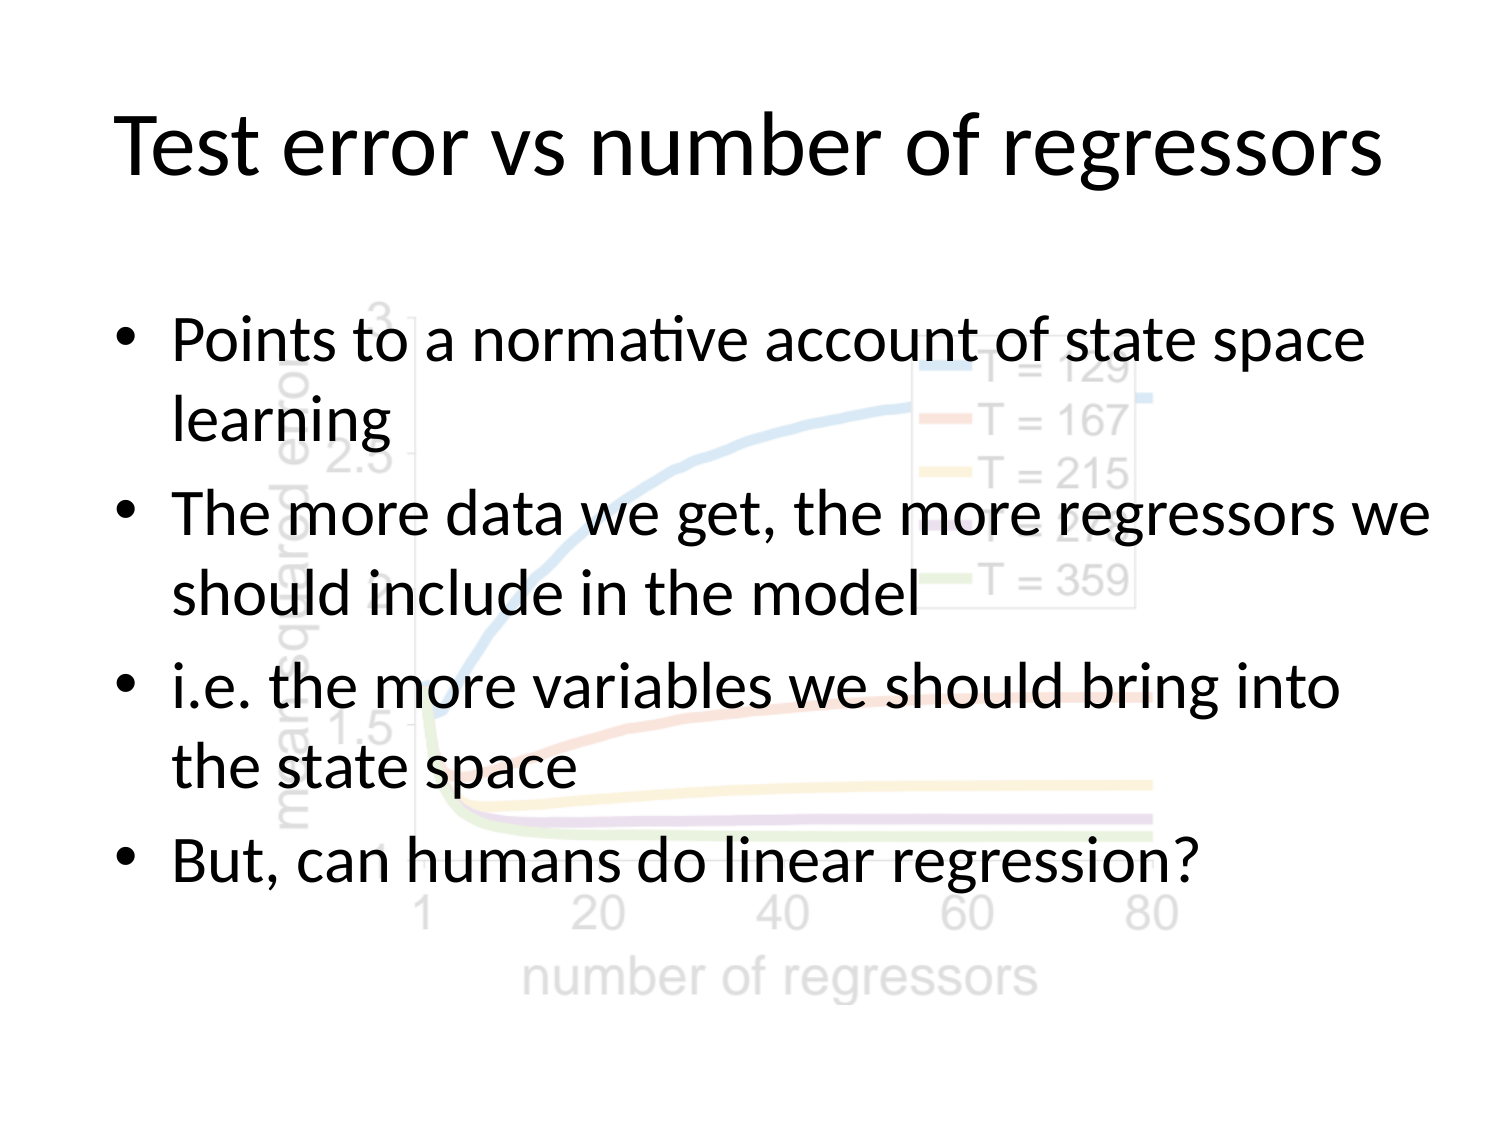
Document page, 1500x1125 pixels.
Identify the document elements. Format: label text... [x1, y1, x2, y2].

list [74, 262, 1426, 1006]
text_box Points to a normative account of state space learning The more data we get, the more regressors we should include in the model i.e. the more variables we should bring into the state space But, can humans do linear regression? [99, 287, 1450, 1030]
title Test error vs number of regressors [75, 45, 1425, 233]
